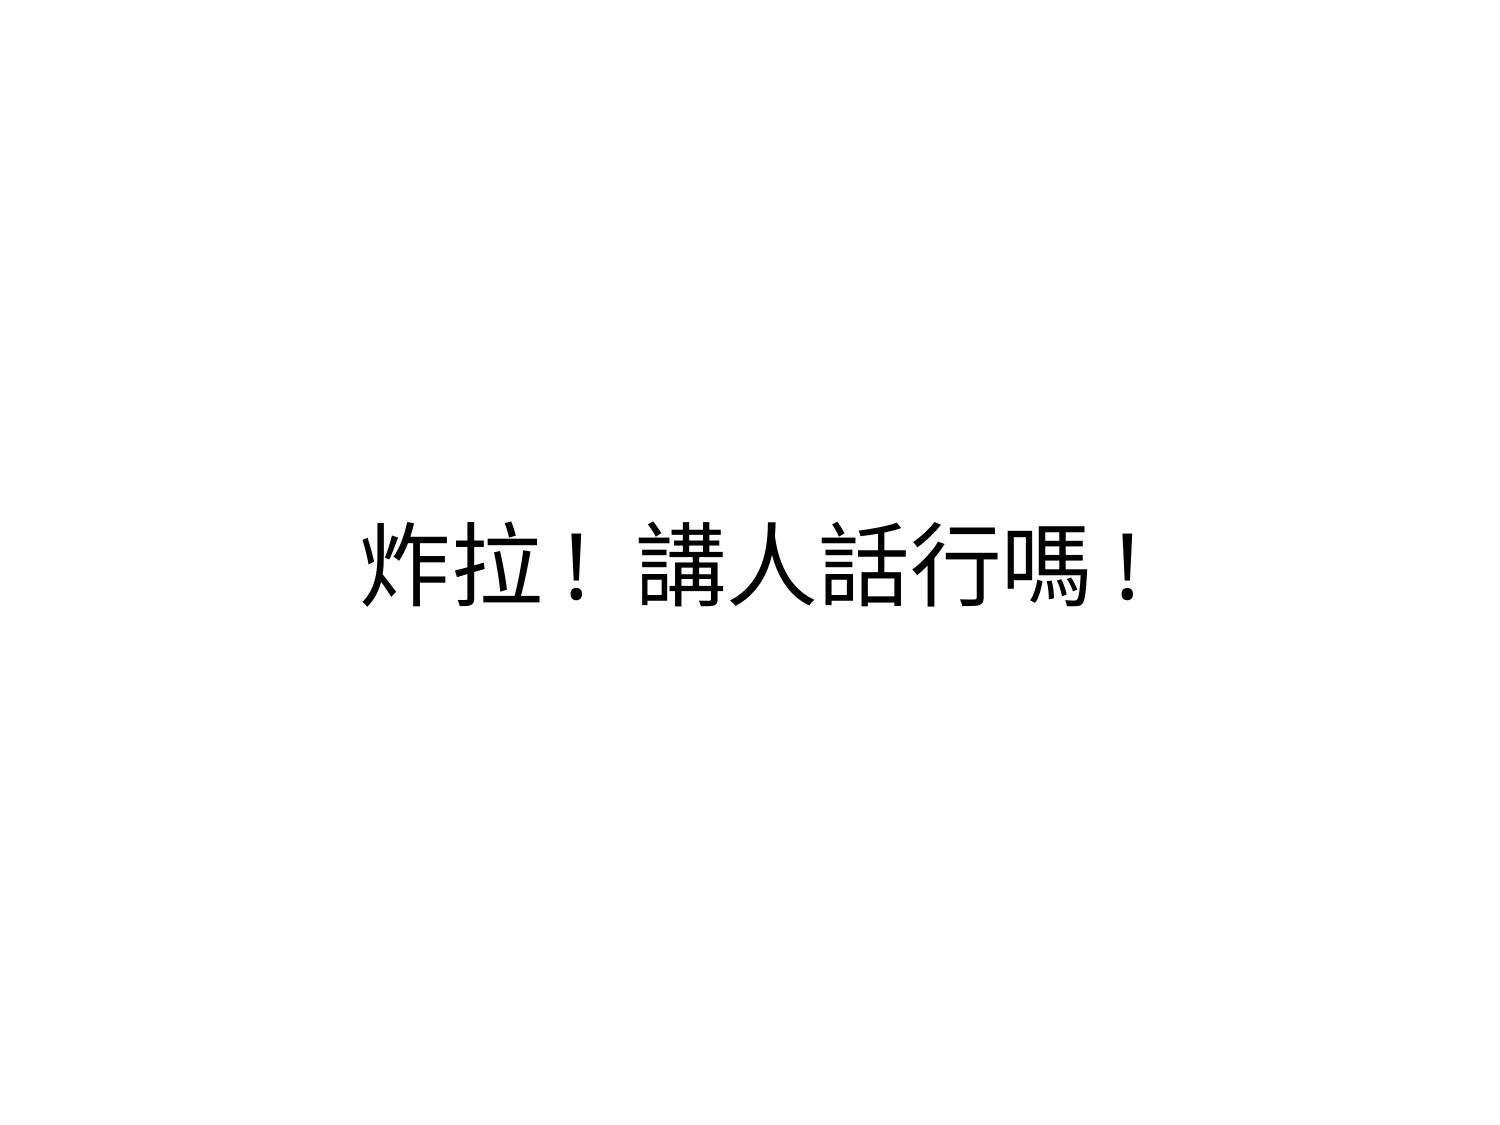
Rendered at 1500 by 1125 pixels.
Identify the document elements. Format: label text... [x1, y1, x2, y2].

title 炸拉! 講人話行嗎! [75, 468, 1425, 657]
